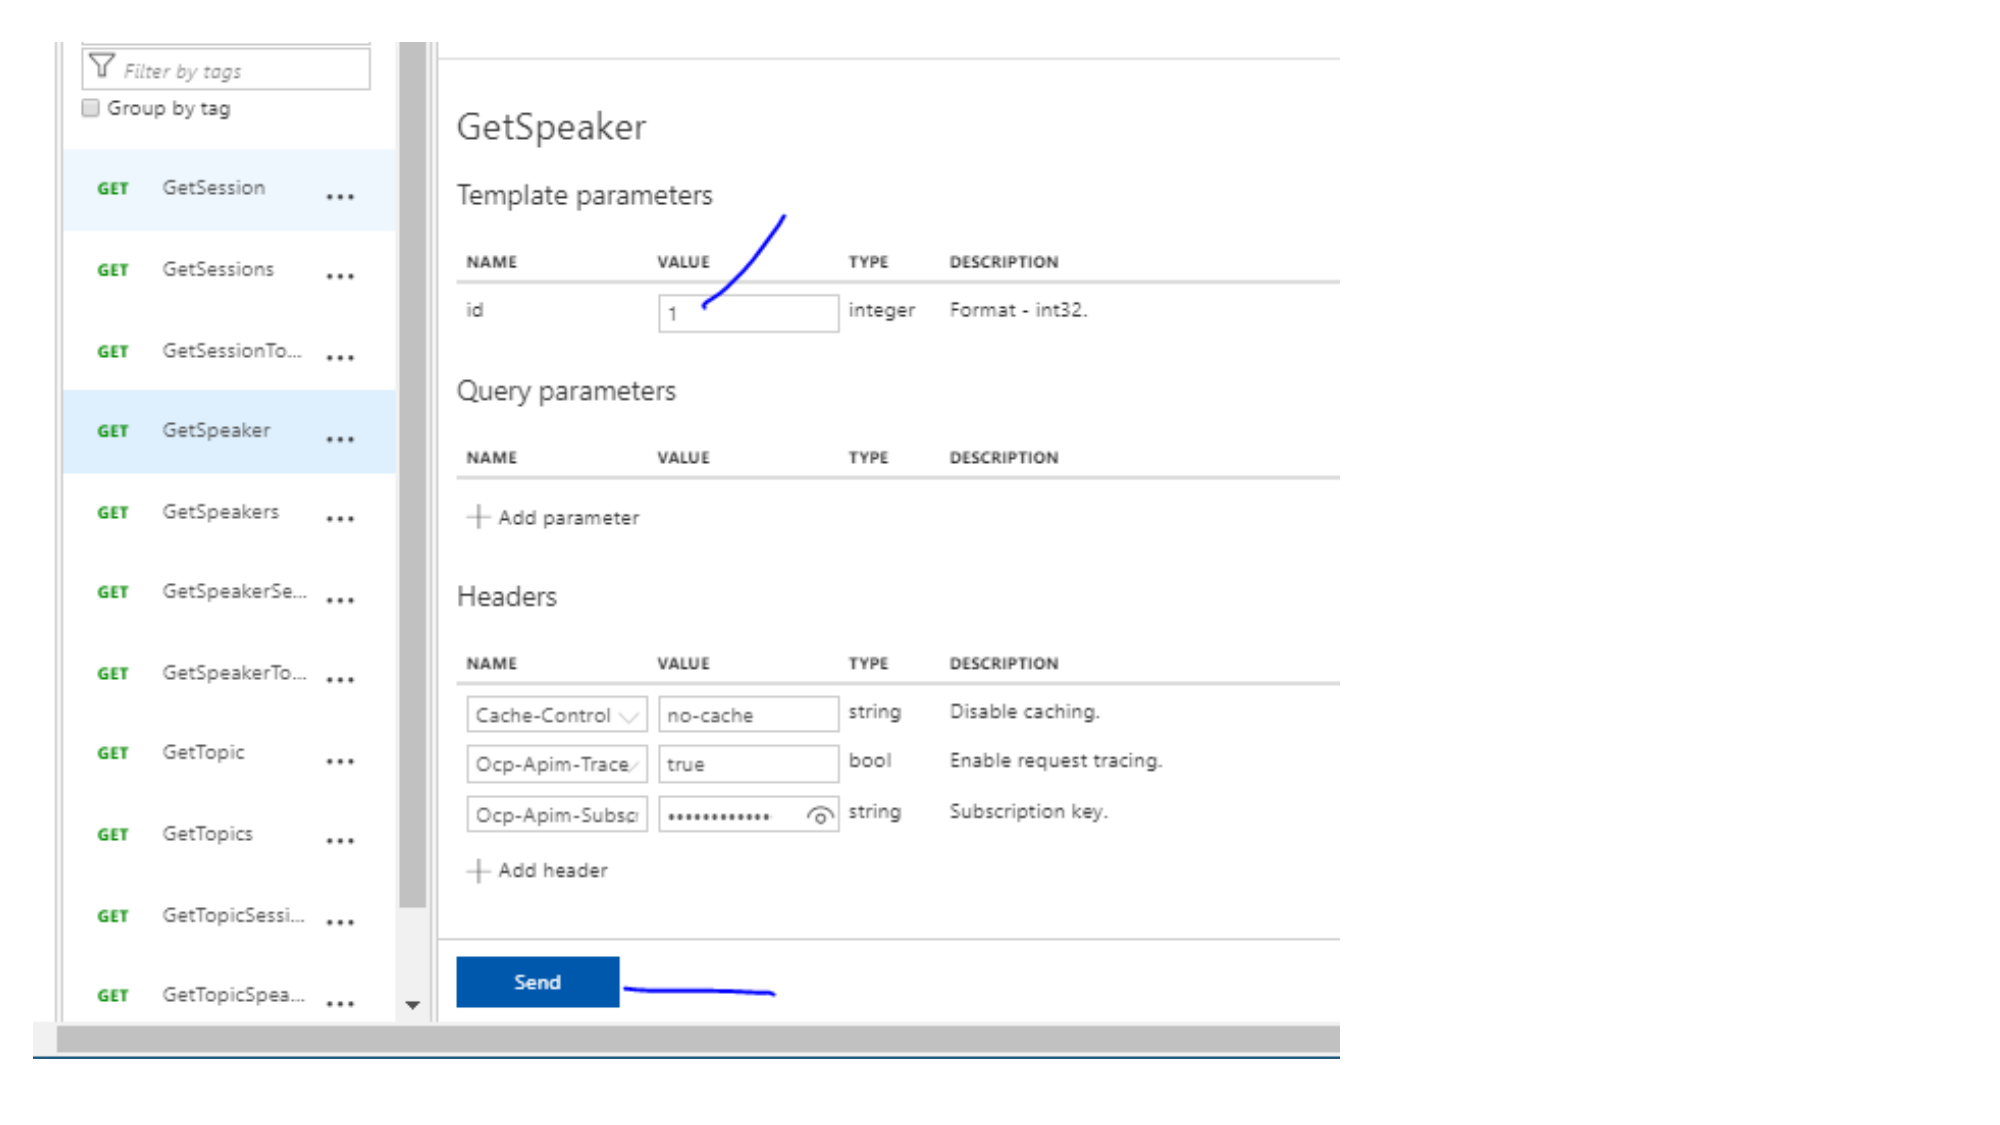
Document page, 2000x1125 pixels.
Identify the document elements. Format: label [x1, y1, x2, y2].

picture [33, 42, 1340, 1060]
